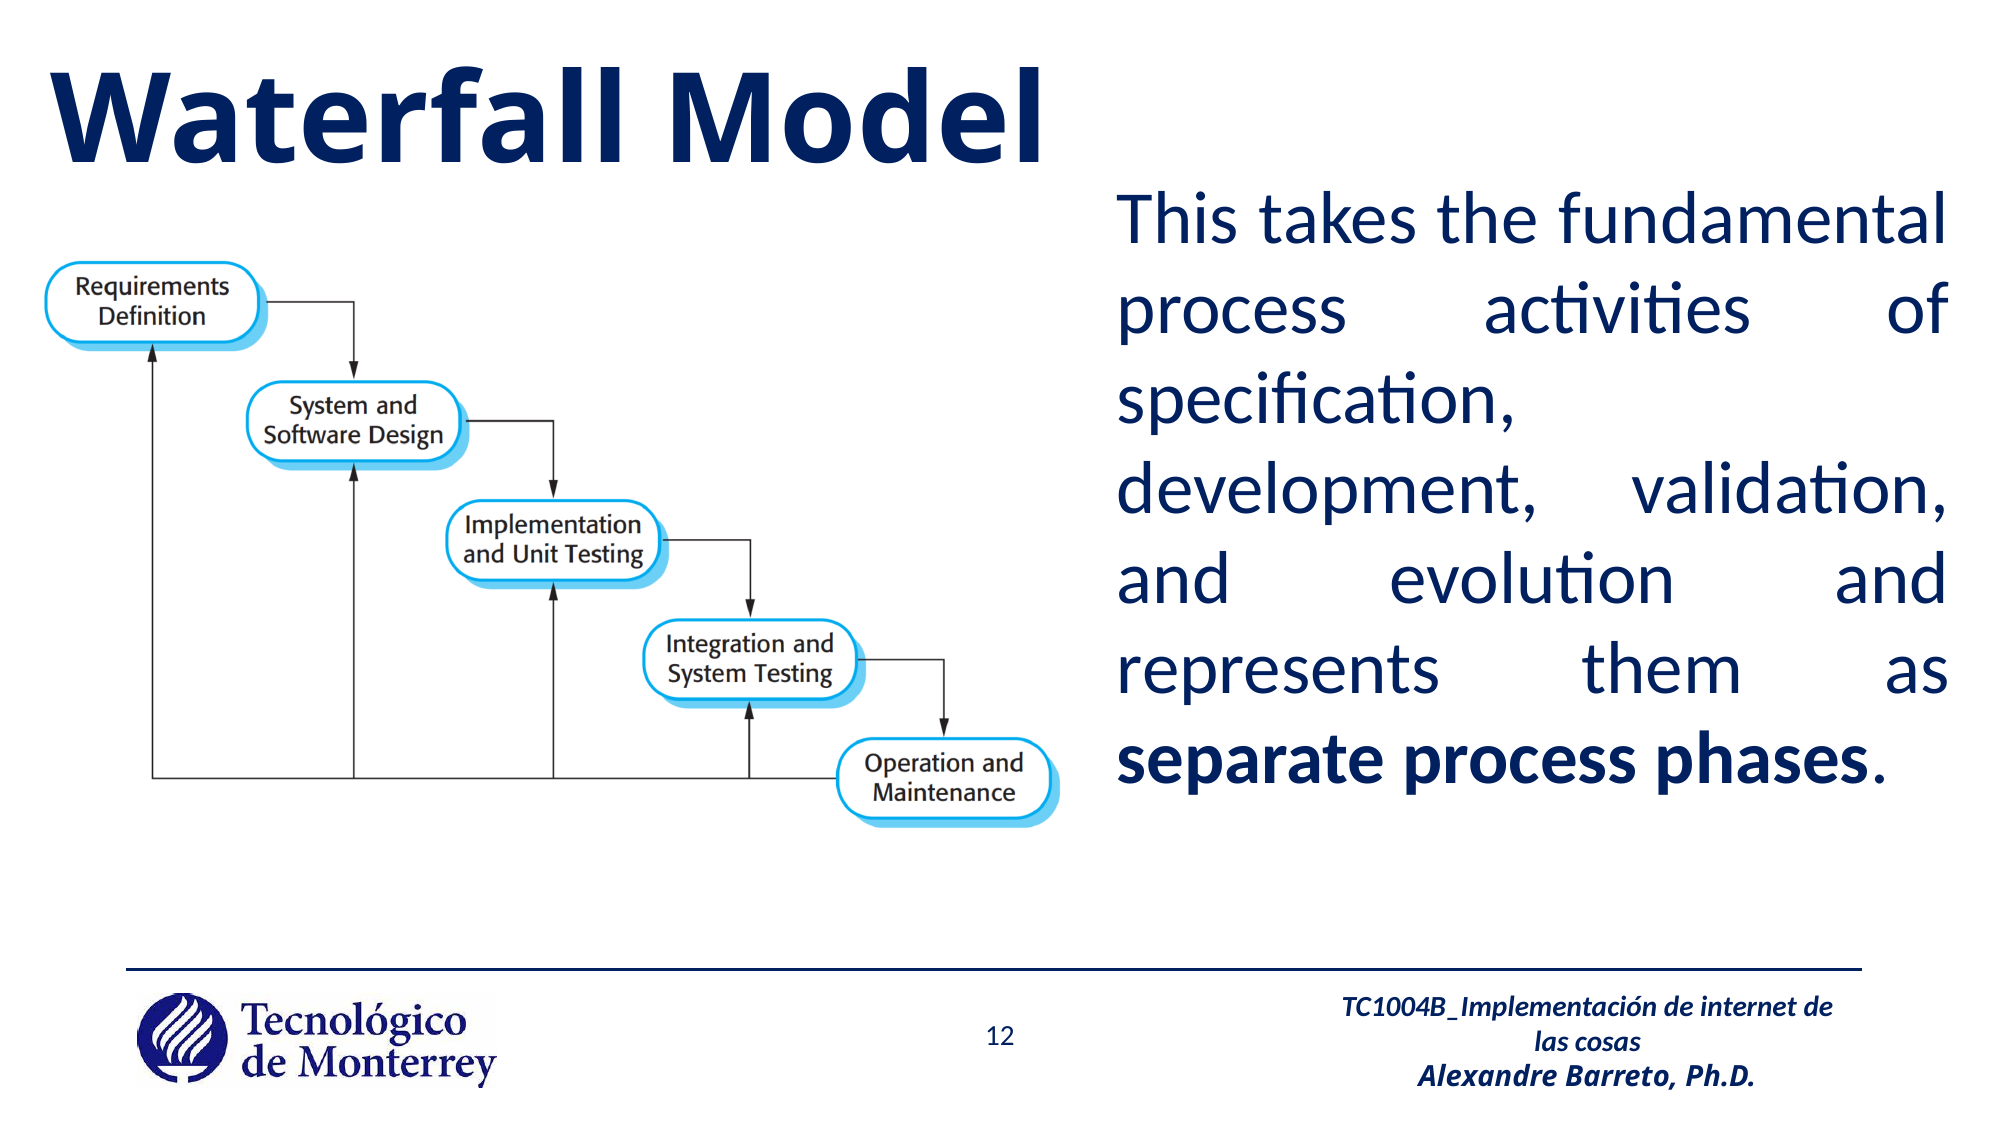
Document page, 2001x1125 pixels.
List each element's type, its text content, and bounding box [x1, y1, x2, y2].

title Waterfall Model [35, 13, 1761, 230]
picture [137, 993, 497, 1088]
list This takes the fundamental process activities of specification, development, validation, and evolution and represents them as separate process phases. [1101, 160, 1965, 895]
picture [18, 230, 1102, 848]
